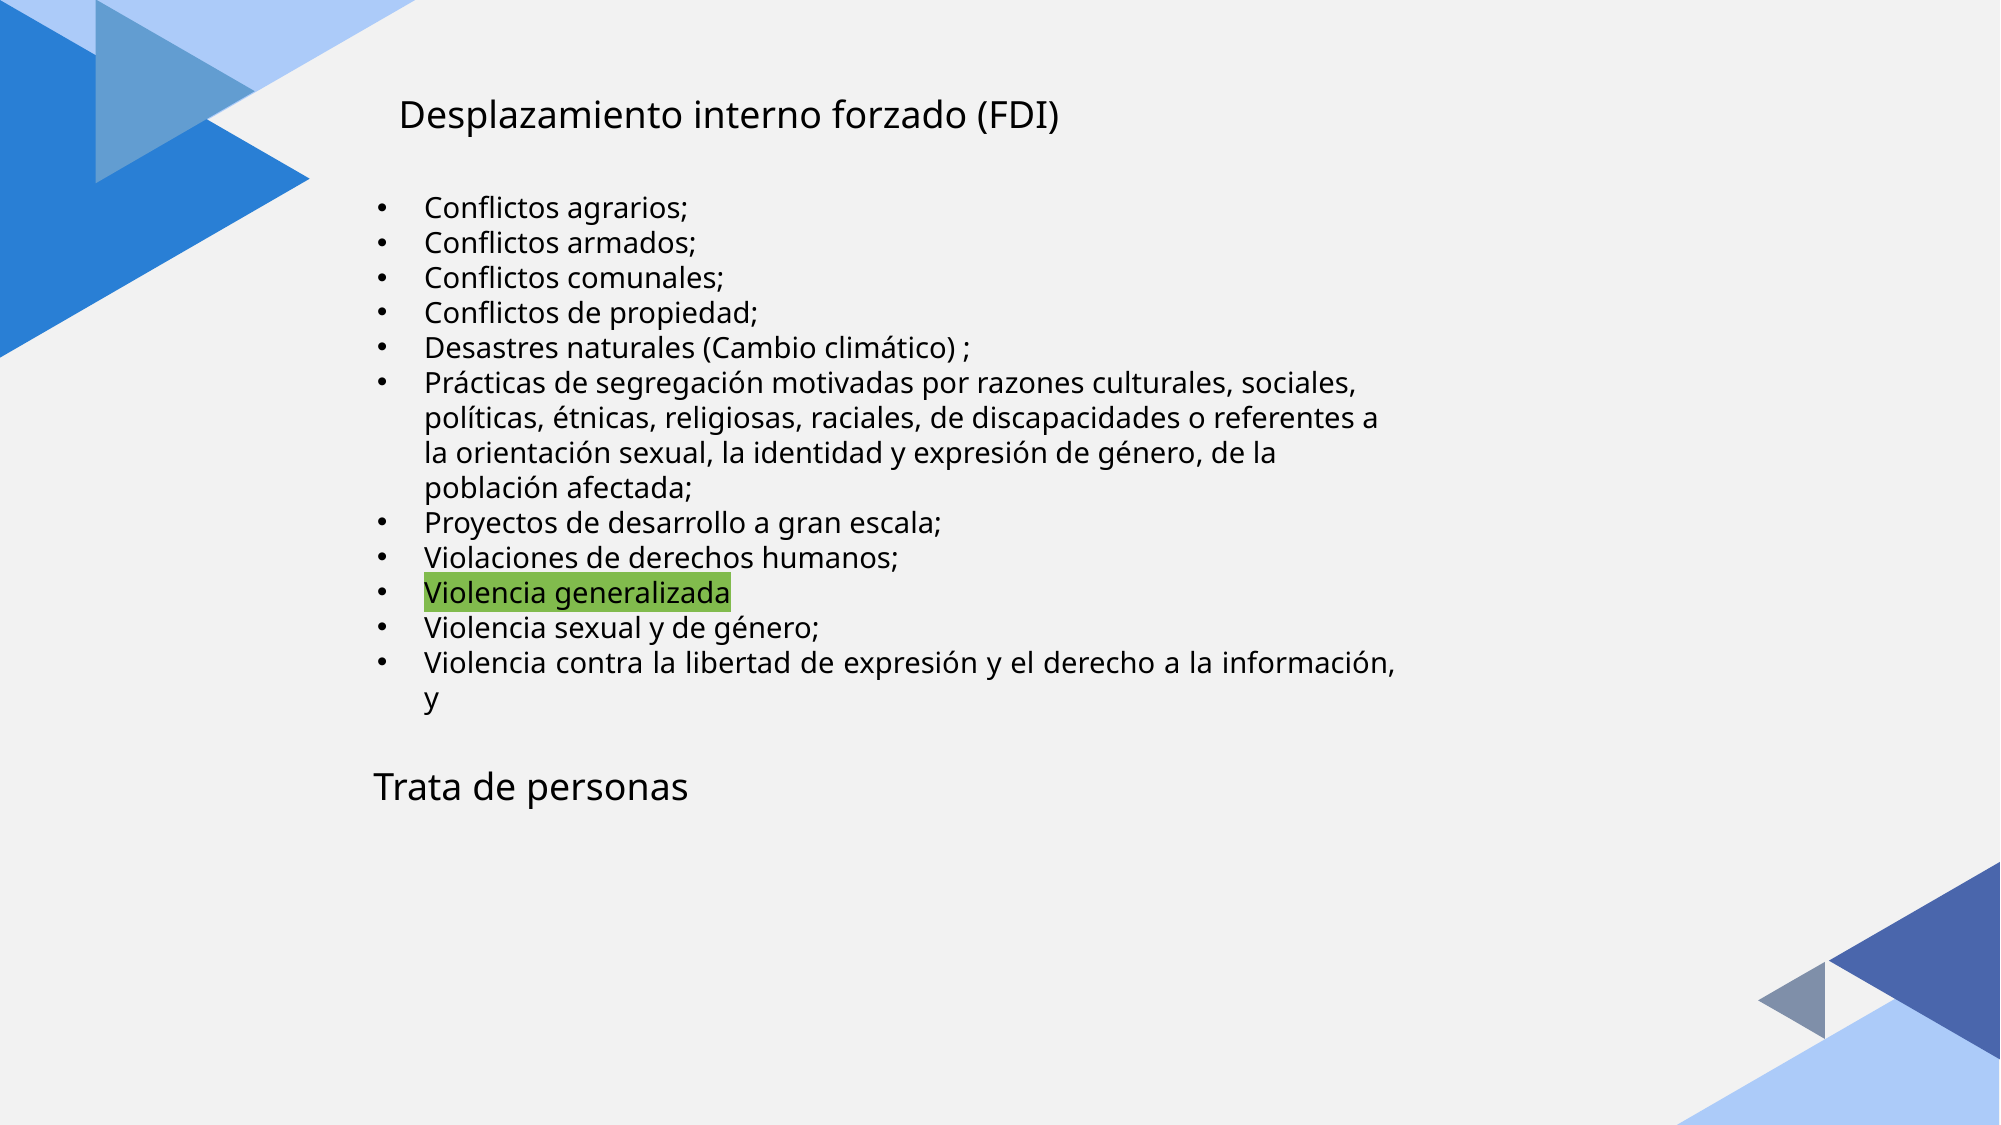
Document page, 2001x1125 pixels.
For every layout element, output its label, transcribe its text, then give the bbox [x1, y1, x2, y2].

text_box Trata de personas [358, 755, 704, 815]
text_box Desplazamiento interno forzado (FDI) [384, 83, 1075, 143]
text_box Conflictos agrarios; Conflictos armados; Conflictos comunales; Conflictos de propiedad; Desastres naturales (Cambio climático) ; Prácticas de segregación motivadas por razones culturales, sociales, políticas, étnicas, religiosas, raciales, de discapacidades o referentes a la orientación sexual, la identidad y expresión de género, de la población afectada; Proyectos de desarrollo a gran escala; Violaciones de derechos humanos; Violencia generalizada Violencia sexual y de género; Violencia contra la libertad de expresión y el derecho a la información, y [362, 182, 1412, 722]
